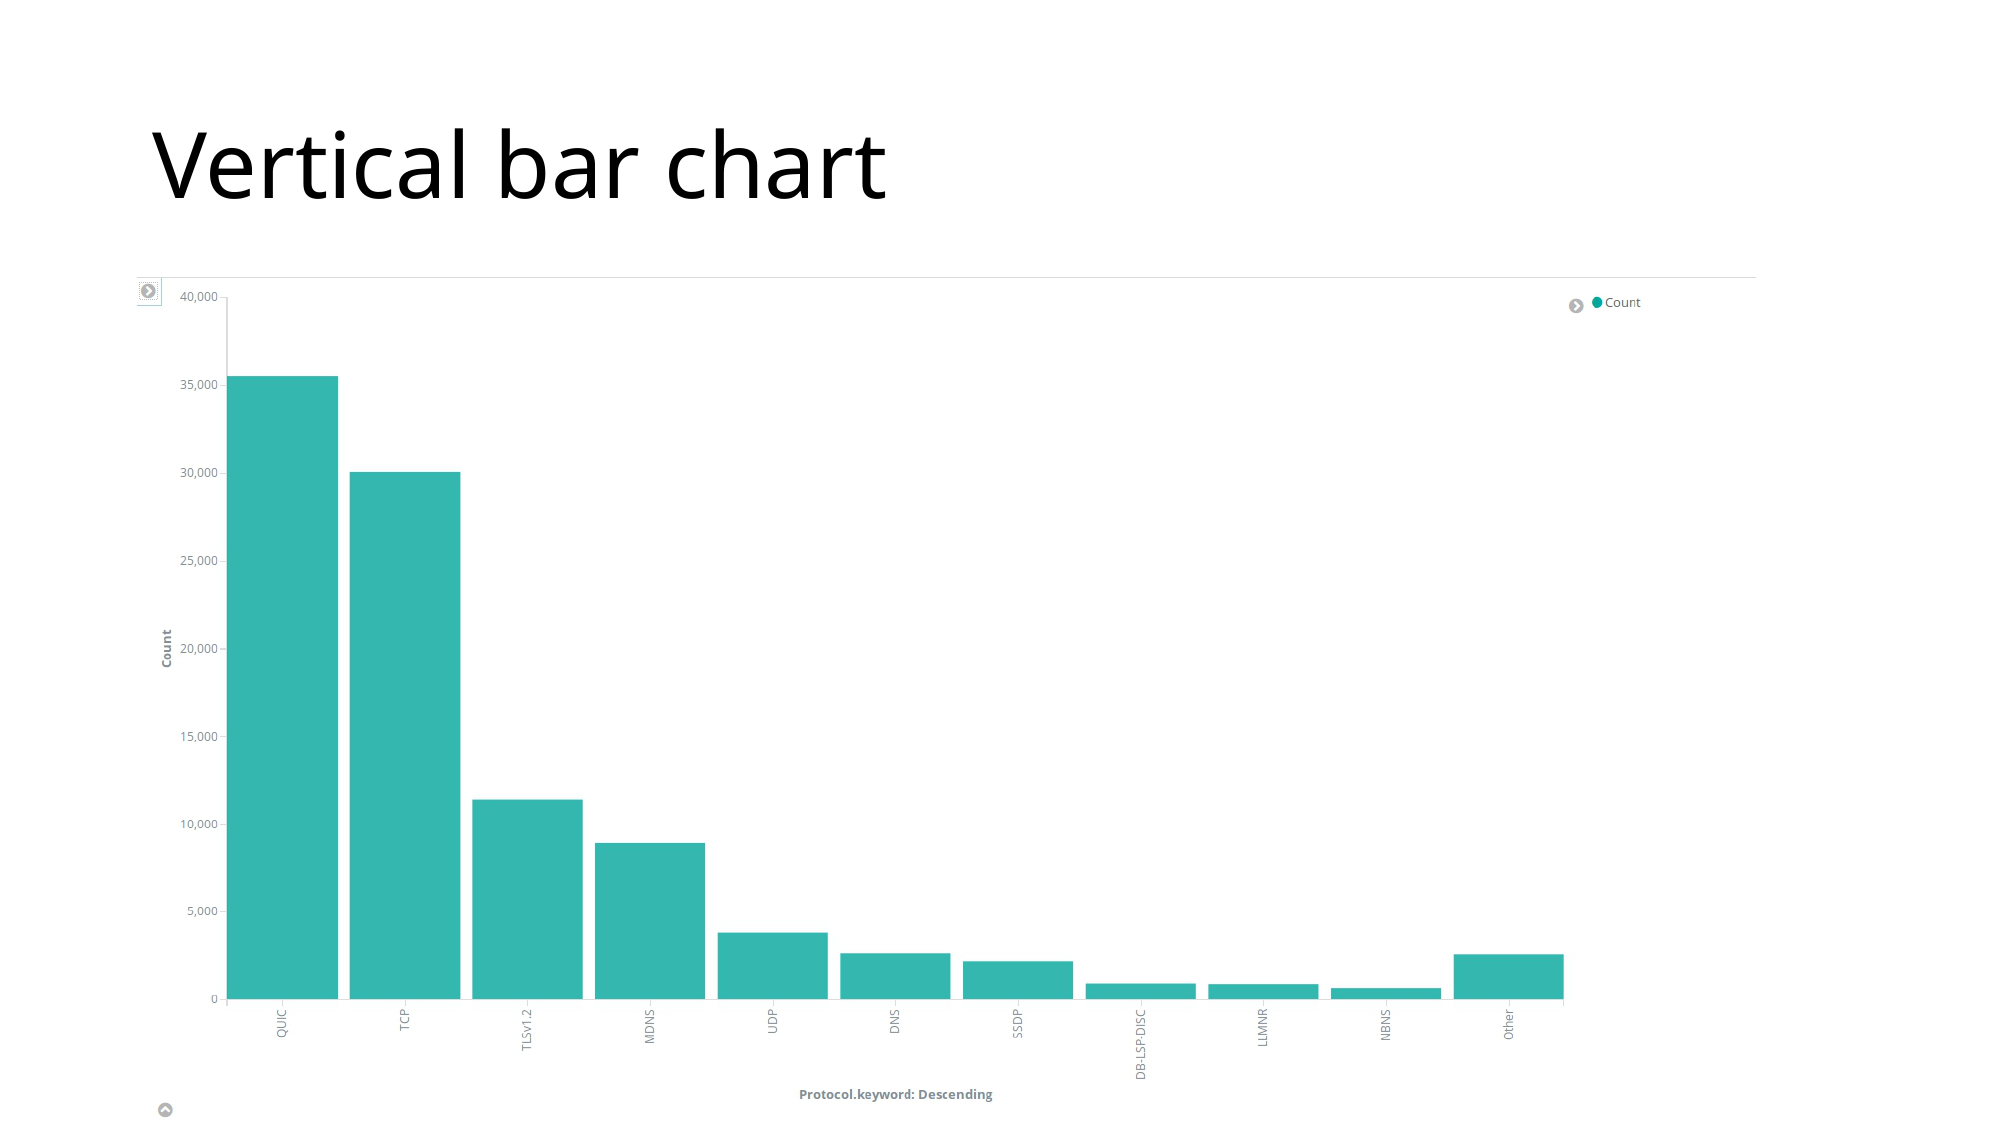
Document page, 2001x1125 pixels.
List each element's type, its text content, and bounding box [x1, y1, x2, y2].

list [137, 277, 1756, 1122]
title Vertical bar chart [137, 59, 1863, 278]
